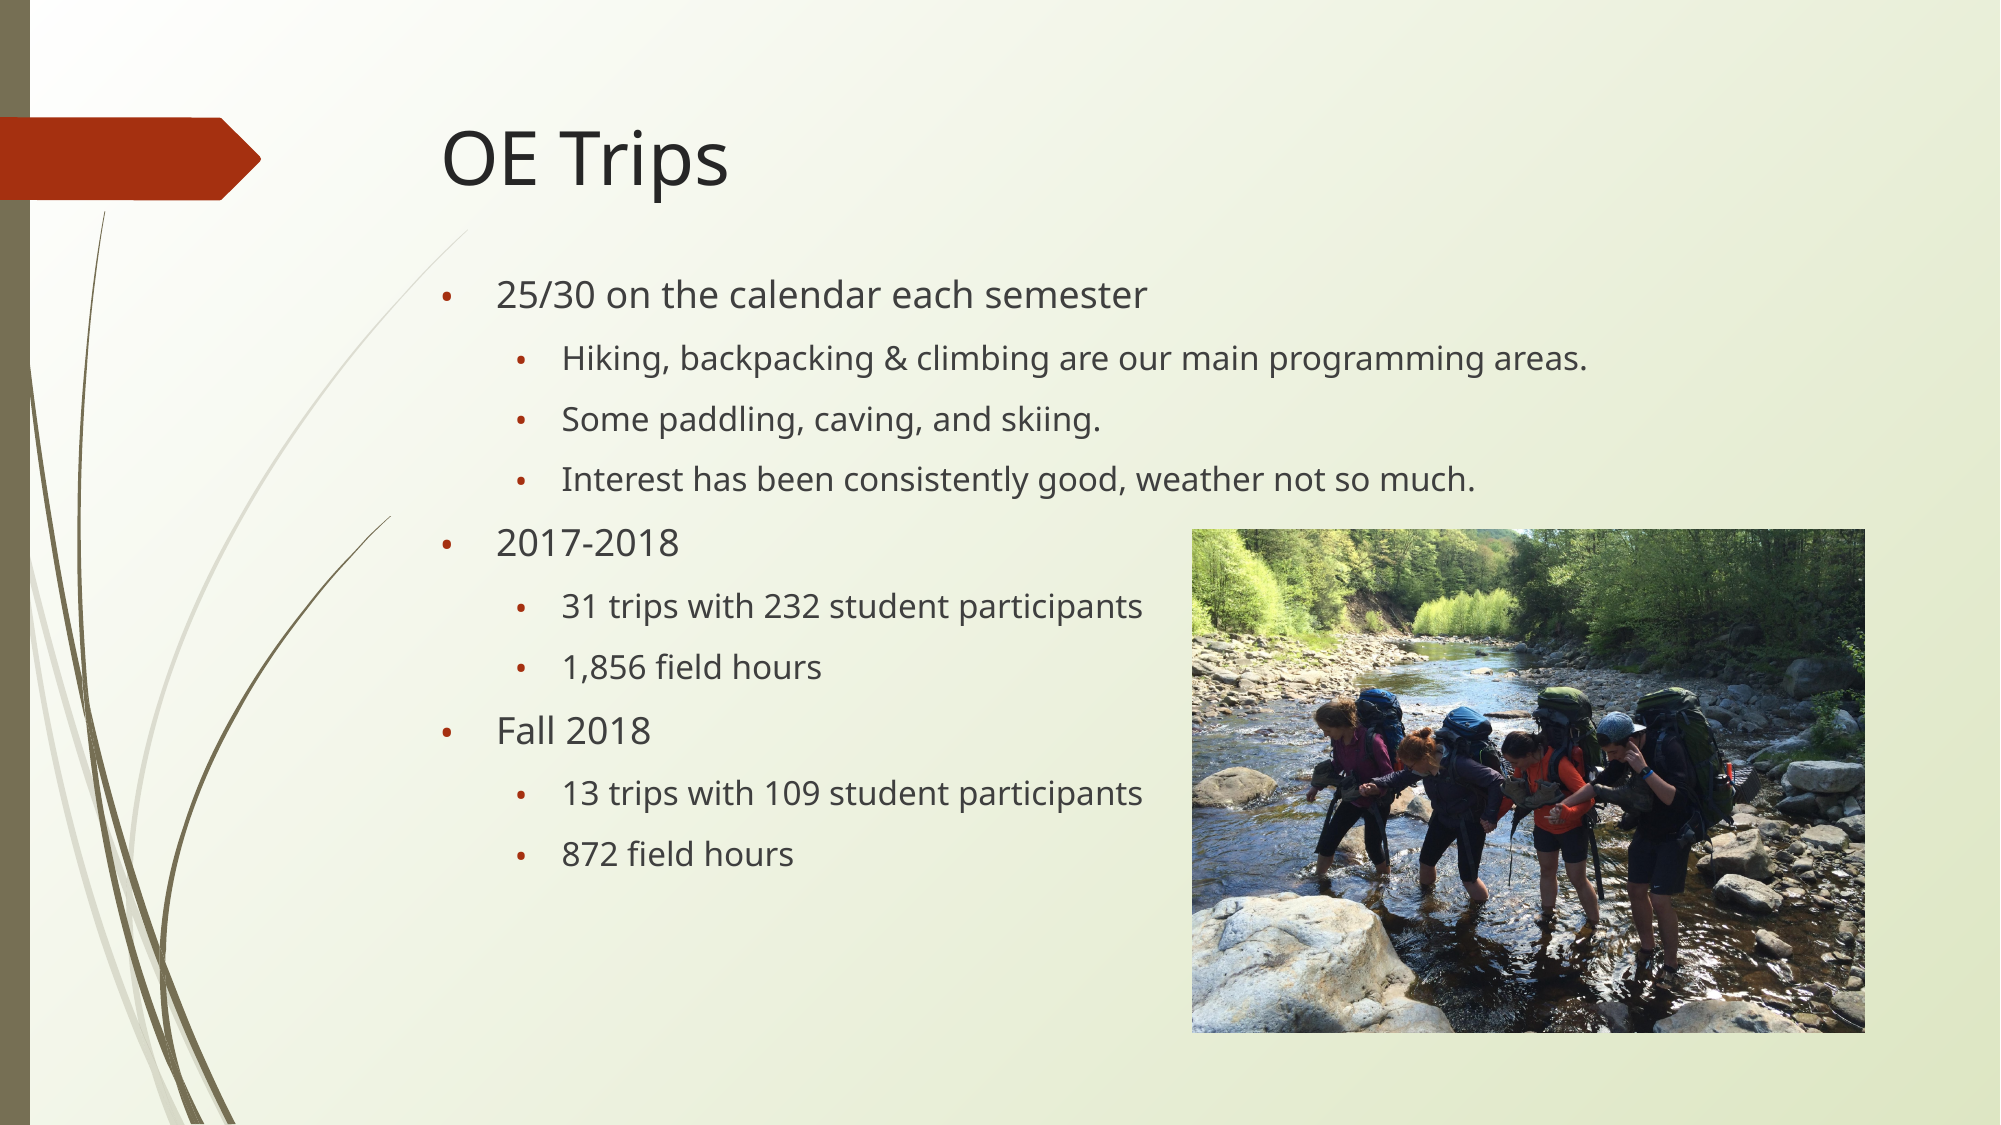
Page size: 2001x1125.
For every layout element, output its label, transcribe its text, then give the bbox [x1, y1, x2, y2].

list 25/30 on the calendar each semester Hiking, backpacking & climbing are our main programming areas. Some paddling, caving, and skiing. Interest has been consistently good, weather not so much. 2017-2018 31 trips with 232 student participants 1,856 field hours Fall 2018 13 trips with 109 student participants 872 field hours [424, 263, 1888, 1080]
picture [1192, 529, 1865, 1034]
title OE Trips [425, 102, 1888, 263]
